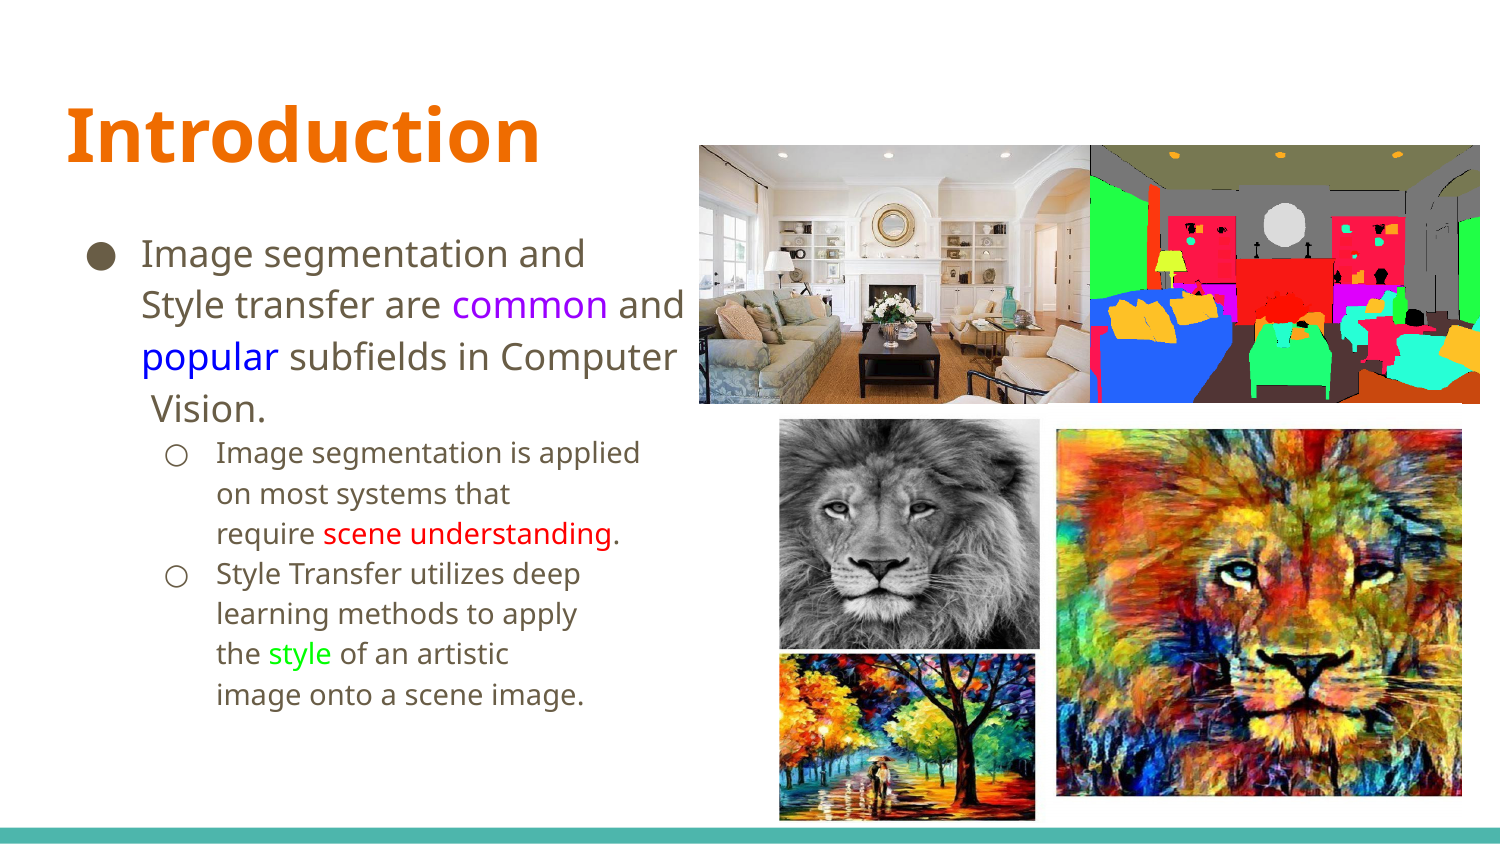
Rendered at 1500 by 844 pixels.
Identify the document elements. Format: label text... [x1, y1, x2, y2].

list Image segmentation and Style transfer are common and popular subfields in Computer Vision. Image segmentation is applied on most systems that require scene understanding. Style Transfer utilizes deep learning methods to apply the style of an artistic image onto a scene image. [51, 207, 774, 750]
title Introduction [51, 72, 1449, 189]
picture [699, 145, 1480, 823]
